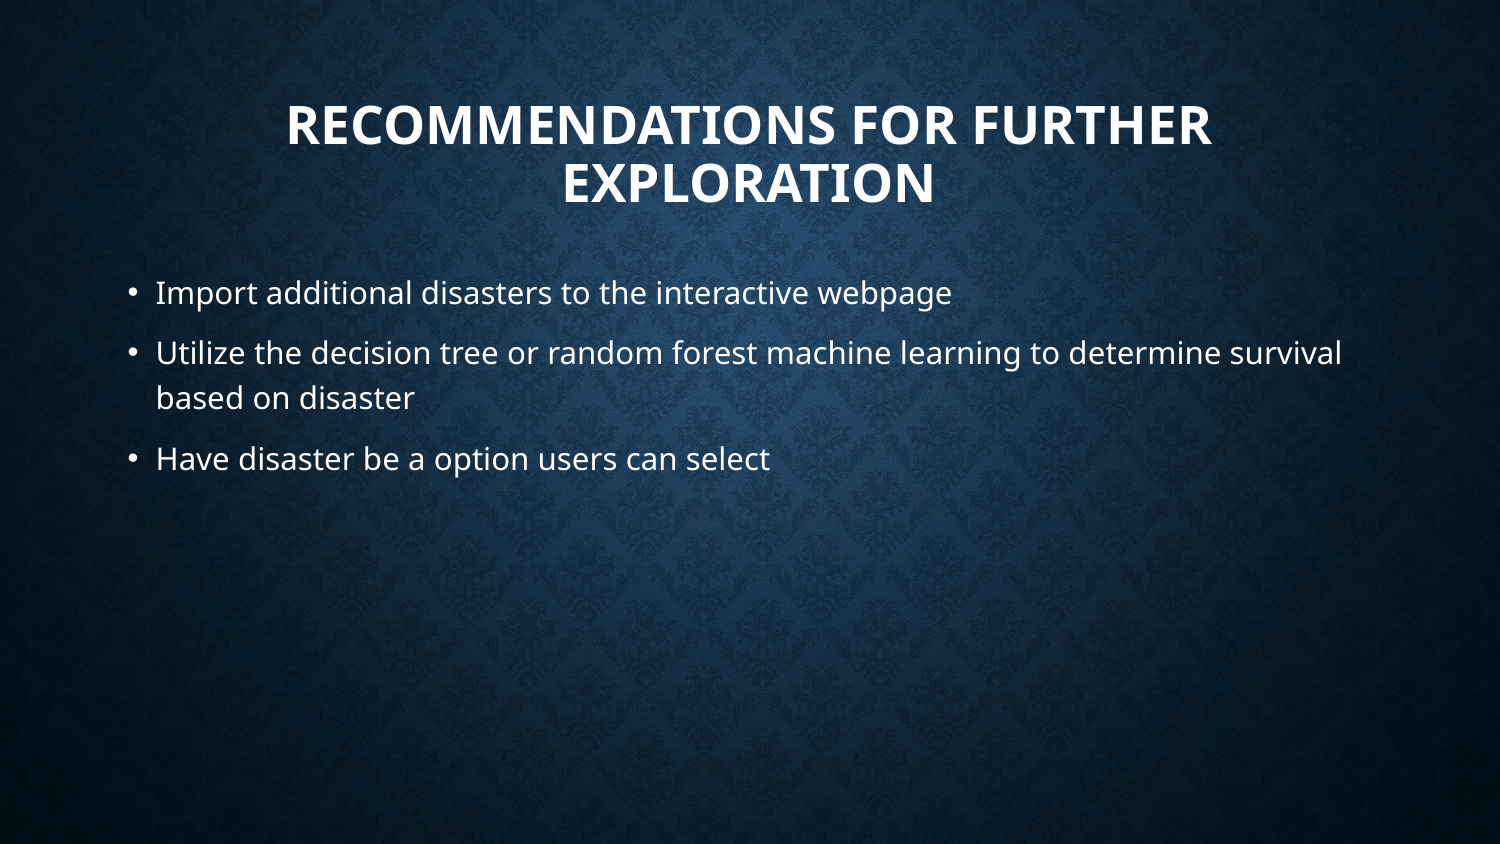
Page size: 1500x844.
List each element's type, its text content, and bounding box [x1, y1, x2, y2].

list Import additional disasters to the interactive webpage Utilize the decision tree or random forest machine learning to determine survival based on disaster Have disaster be a option users can select [112, 257, 1387, 713]
title Recommendations FOR FURTHER EXPLORATION [112, 75, 1387, 239]
